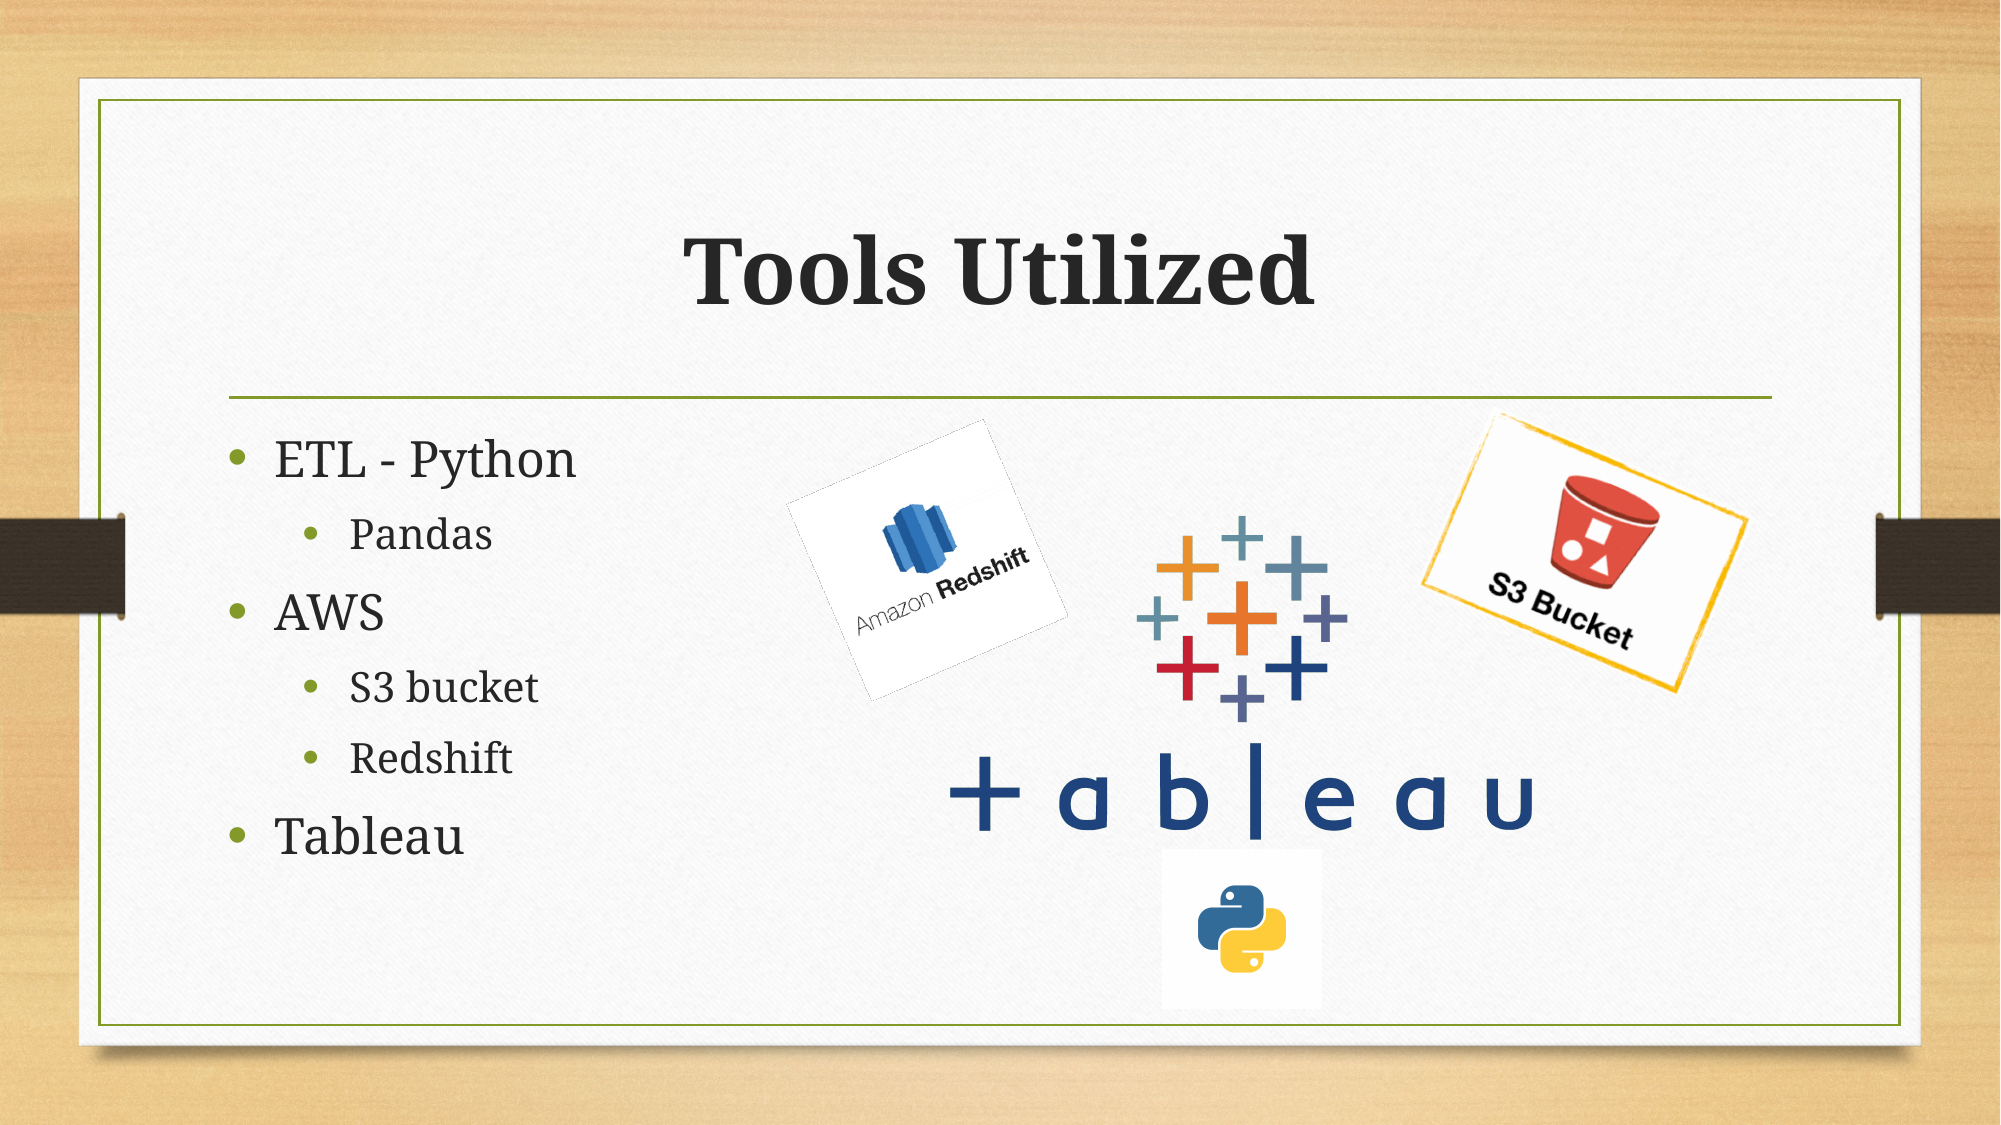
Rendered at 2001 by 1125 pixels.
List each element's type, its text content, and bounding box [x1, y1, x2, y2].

picture [0, 0, 2001, 1125]
list ETL - Python Pandas AWS S3 bucket Redshift Tableau [212, 419, 1788, 964]
title Tools Utilized [212, 161, 1788, 375]
